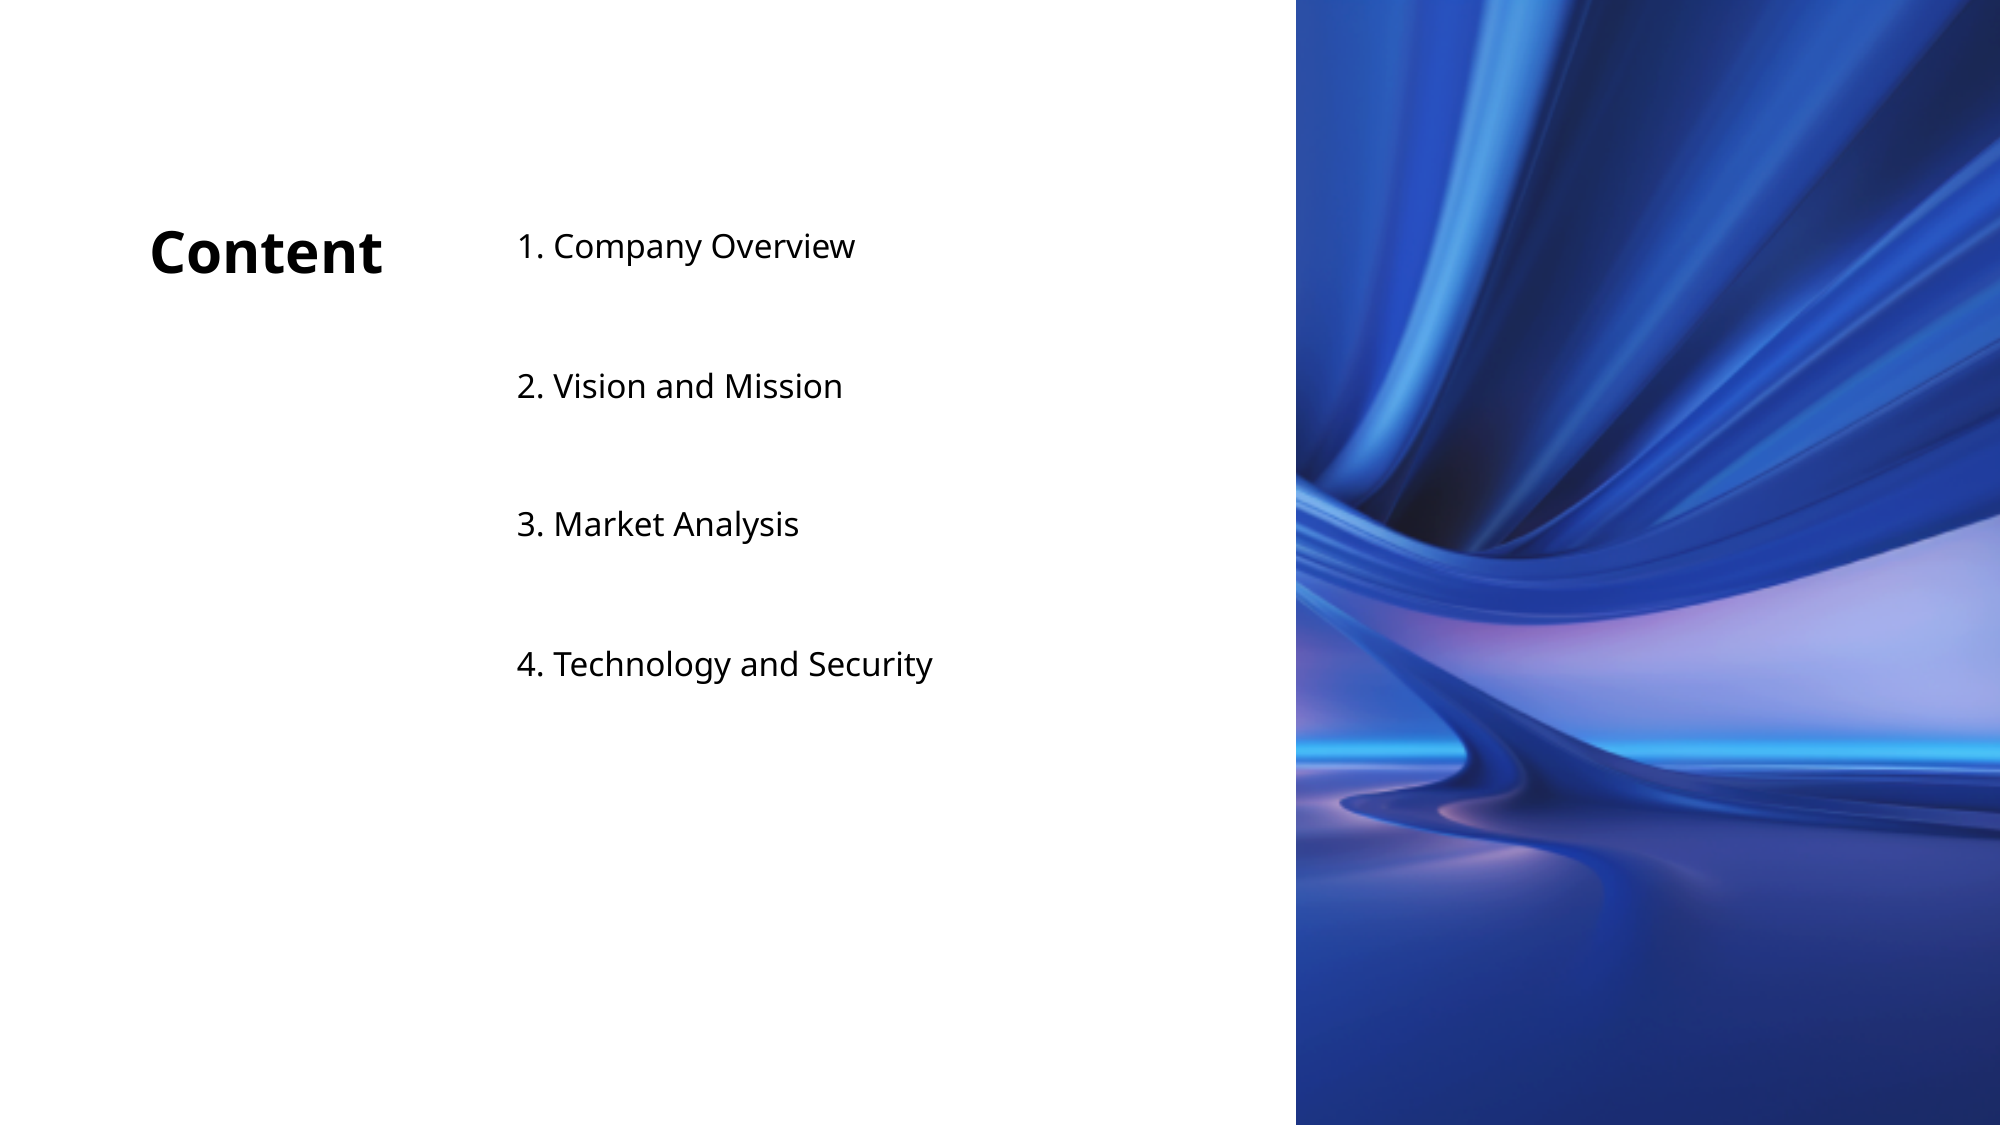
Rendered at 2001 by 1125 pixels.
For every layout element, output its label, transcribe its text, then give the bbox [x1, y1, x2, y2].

picture [1296, 0, 2000, 1125]
title Content [134, 216, 497, 1067]
list 3. Market Analysis [496, 443, 1259, 582]
list 2. Vision and Mission [496, 305, 1259, 443]
list 4. Technology and Security [496, 583, 1259, 722]
list 1. Company Overview [496, 165, 1259, 304]
